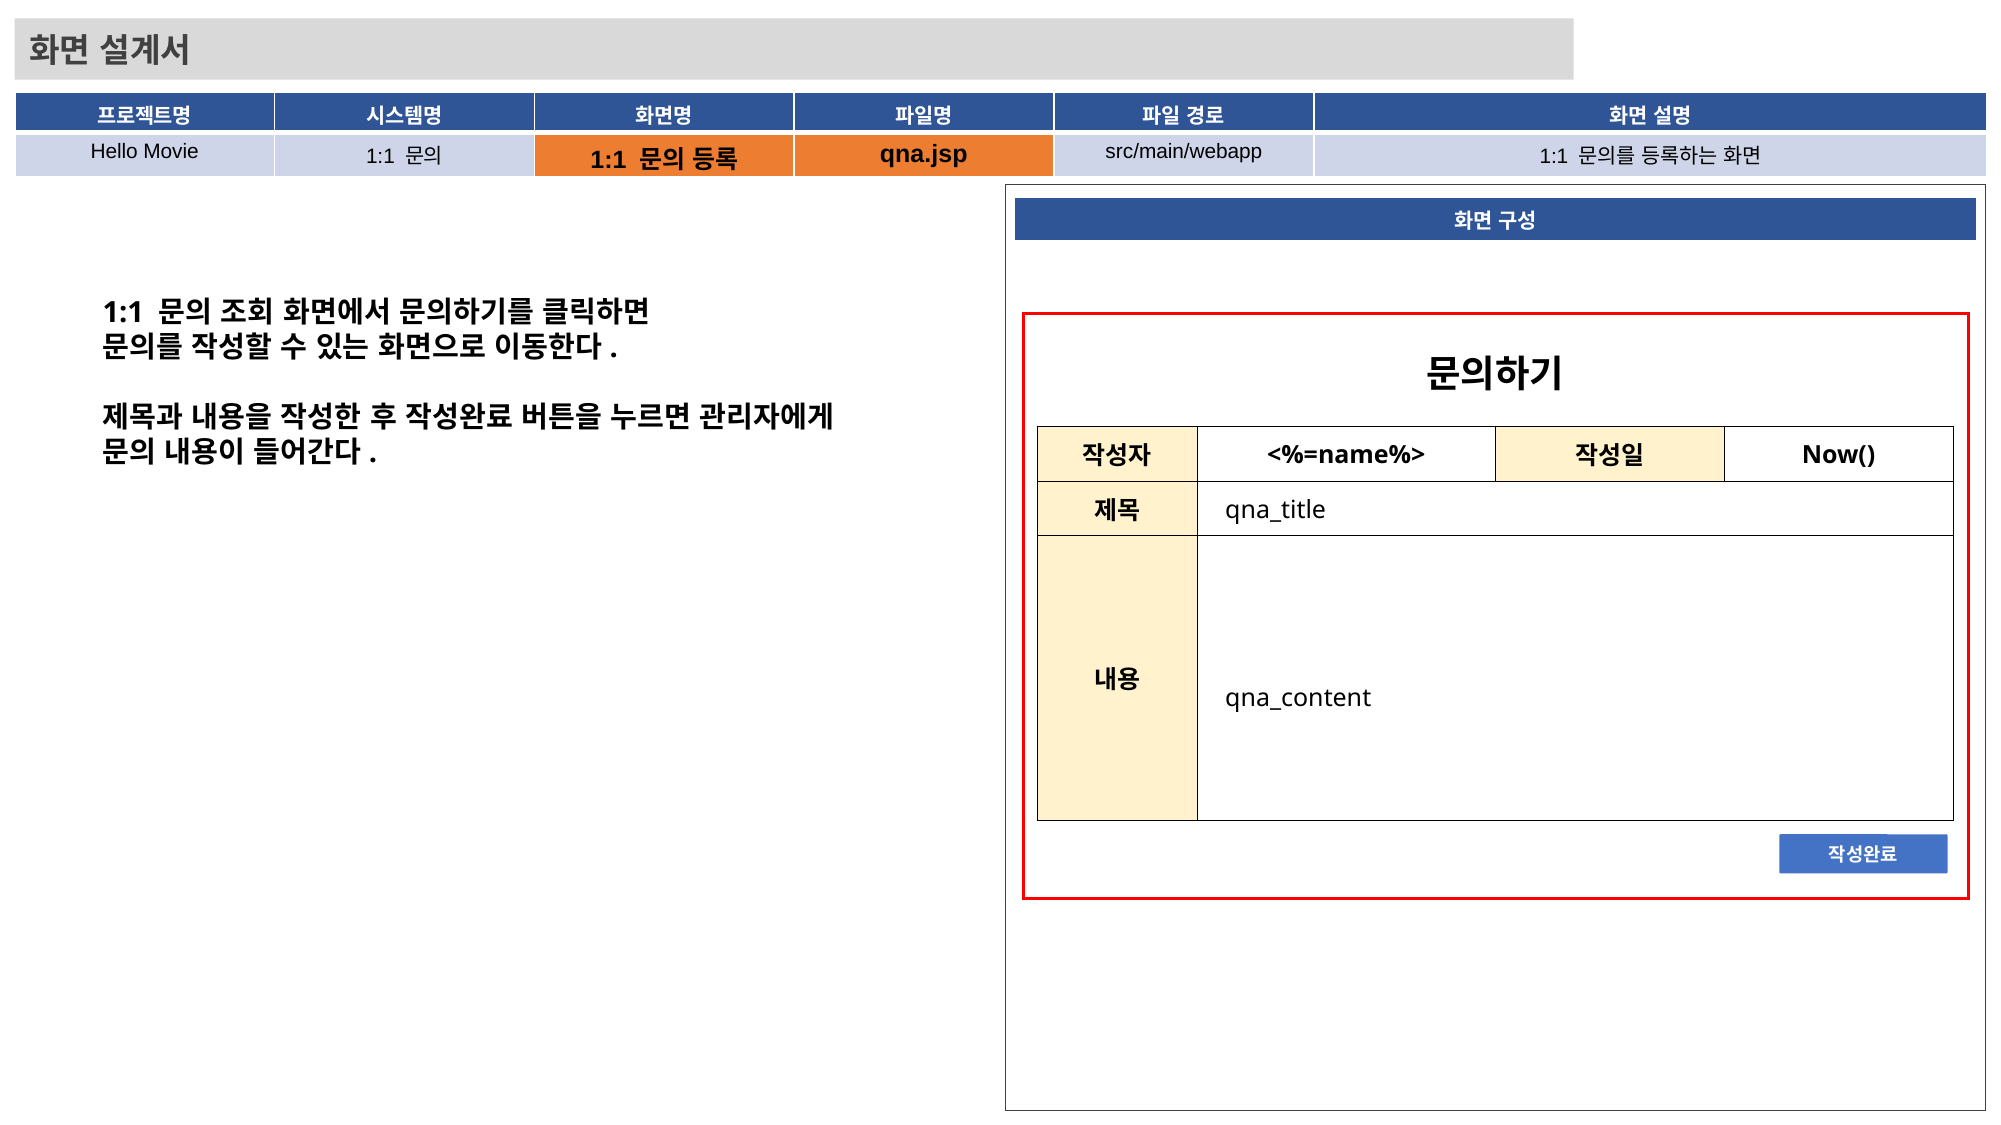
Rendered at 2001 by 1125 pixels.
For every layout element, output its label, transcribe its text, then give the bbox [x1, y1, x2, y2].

table_header 작성자 [1038, 427, 1197, 481]
table_cell 1:1 문의를 등록하는 화면 [1315, 135, 1986, 176]
table_header 작성일 [1496, 427, 1724, 481]
table_cell 제목 [1038, 482, 1197, 535]
table_header 화면명 [535, 93, 793, 130]
table_cell Hello Movie [16, 135, 274, 176]
table_header 파일 경로 [1055, 93, 1313, 130]
text_box [1004, 184, 1987, 1111]
text_box [1023, 313, 1970, 900]
table_cell 1:1 문의 [275, 135, 534, 176]
table_header <%=name%> [1198, 427, 1495, 481]
table_header 프로젝트명 [16, 93, 274, 130]
table_header 화면 설명 [1315, 93, 1986, 130]
table_cell src/main/webapp [1055, 135, 1313, 176]
table_cell qna.jsp [795, 135, 1053, 176]
text_box 작성완료 [1778, 833, 1949, 875]
text_box 화면 설계서 [14, 17, 1575, 81]
table_cell 1:1 문의 등록 [535, 135, 793, 176]
table_cell qna_content [1198, 536, 1953, 820]
table_header 시스템명 [275, 93, 534, 130]
table_cell 내용 [1038, 536, 1197, 820]
text_box 1:1 문의 조회 화면에서 문의하기를 클릭하면 문의를 작성할 수 있는 화면으로 이동한다. 제목과 내용을 작성한 후 작성완료 버튼을 누르면 관리자에게 문의 내용이 들어간다. [87, 286, 863, 476]
table_header Now() [1725, 427, 1953, 481]
table_header 파일명 [795, 93, 1053, 130]
table_cell qna_title [1198, 482, 1953, 535]
table_header 화면 구성 [1015, 198, 1976, 240]
